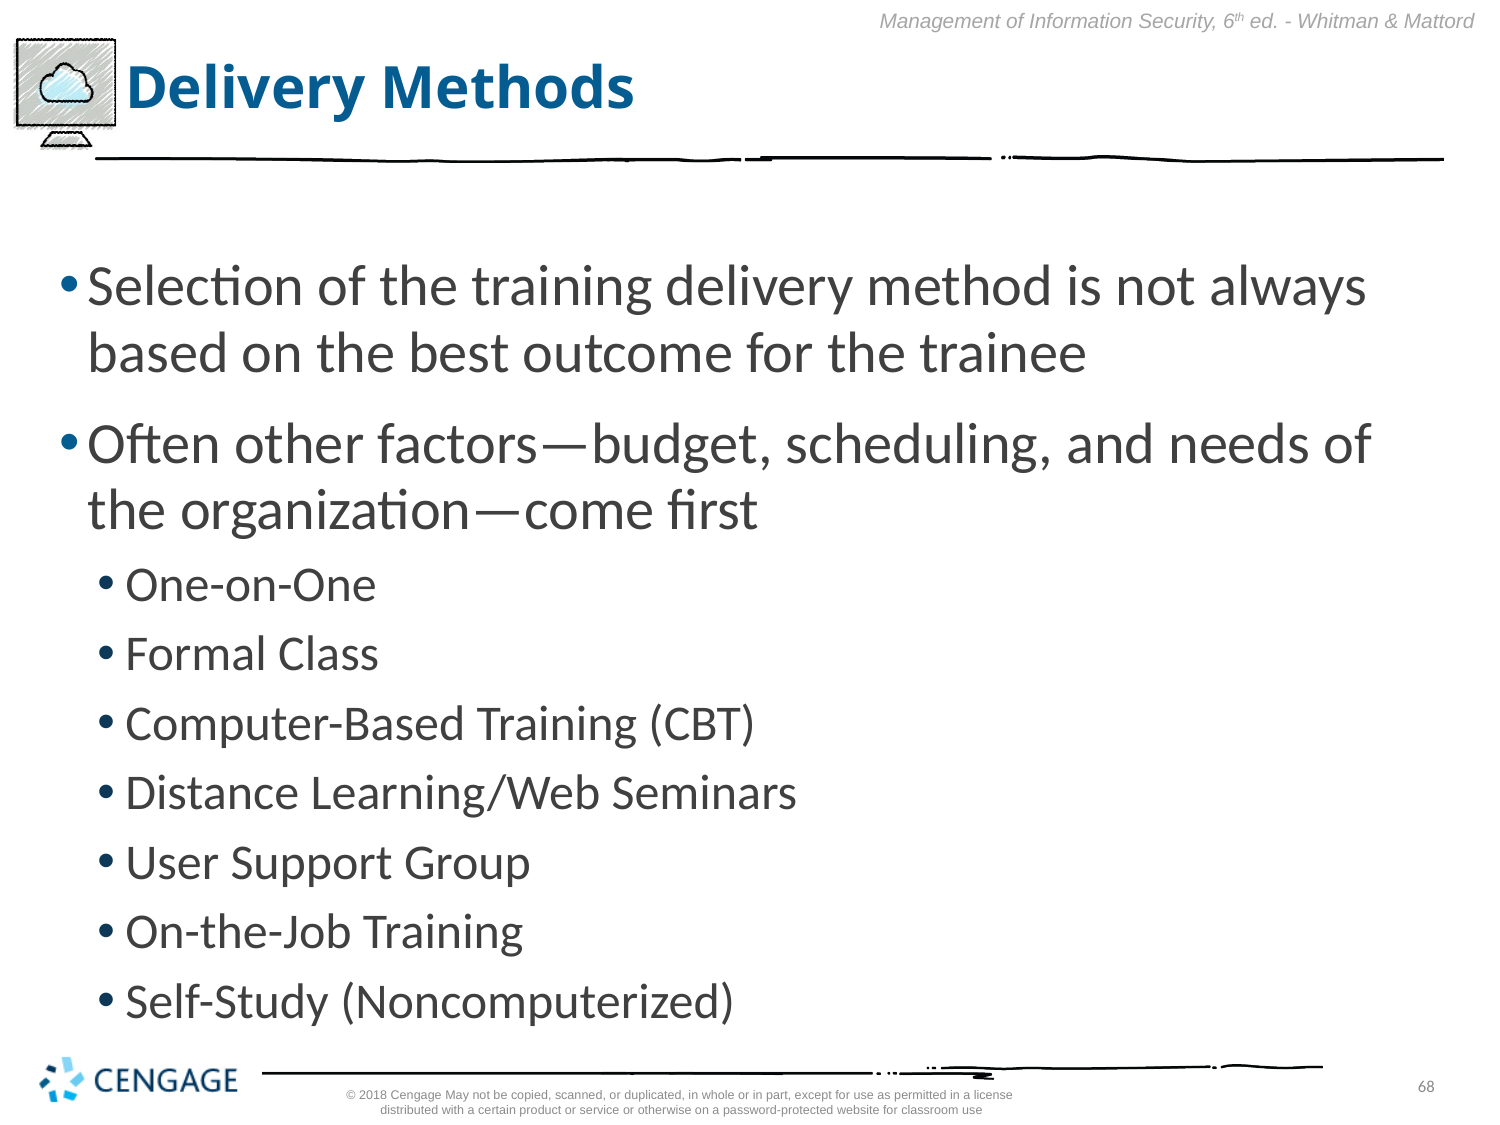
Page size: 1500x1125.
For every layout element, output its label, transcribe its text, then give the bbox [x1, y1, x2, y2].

picture [95, 155, 1444, 163]
picture [13, 36, 117, 151]
title Delivery Methods [125, 60, 1442, 121]
picture [19, 1043, 250, 1115]
list Selection of the training delivery method is not always based on the best outcome for the trainee Often other factors—budget, scheduling, and needs of the organization—come first One-on-One Formal Class Computer-Based Training (CBT) Distance Learning/Web Seminars User Support Group On-the-Job Training Self-Study (Noncomputerized) [59, 252, 1441, 1038]
picture [262, 1064, 1323, 1080]
